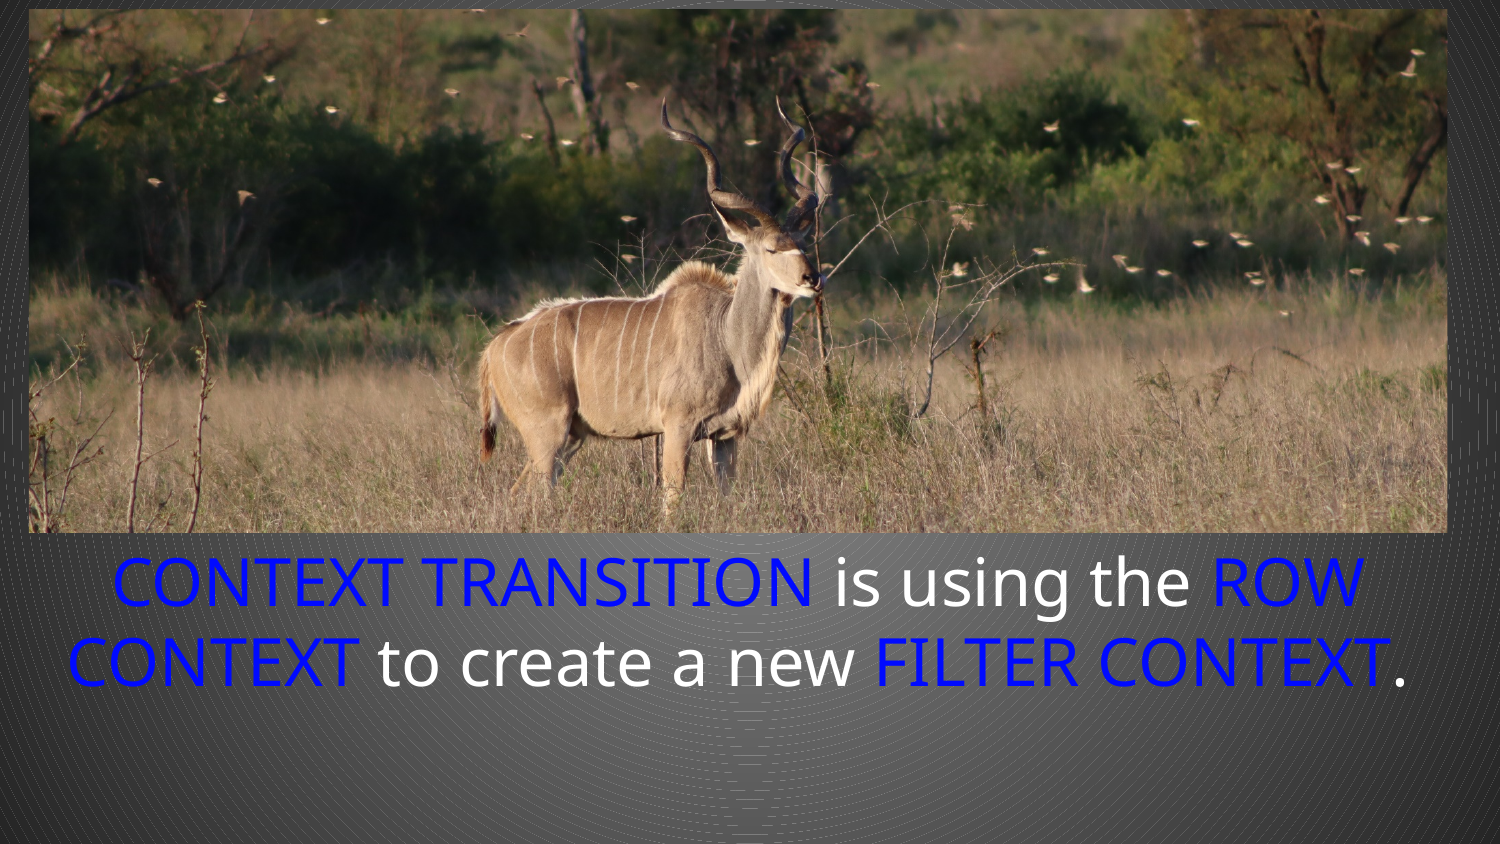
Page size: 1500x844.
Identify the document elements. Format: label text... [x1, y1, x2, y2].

text_box CONTEXT TRANSITION is using the ROW CONTEXT to create a new FILTER CONTEXT. [28, 540, 1448, 708]
picture [28, 9, 1448, 534]
